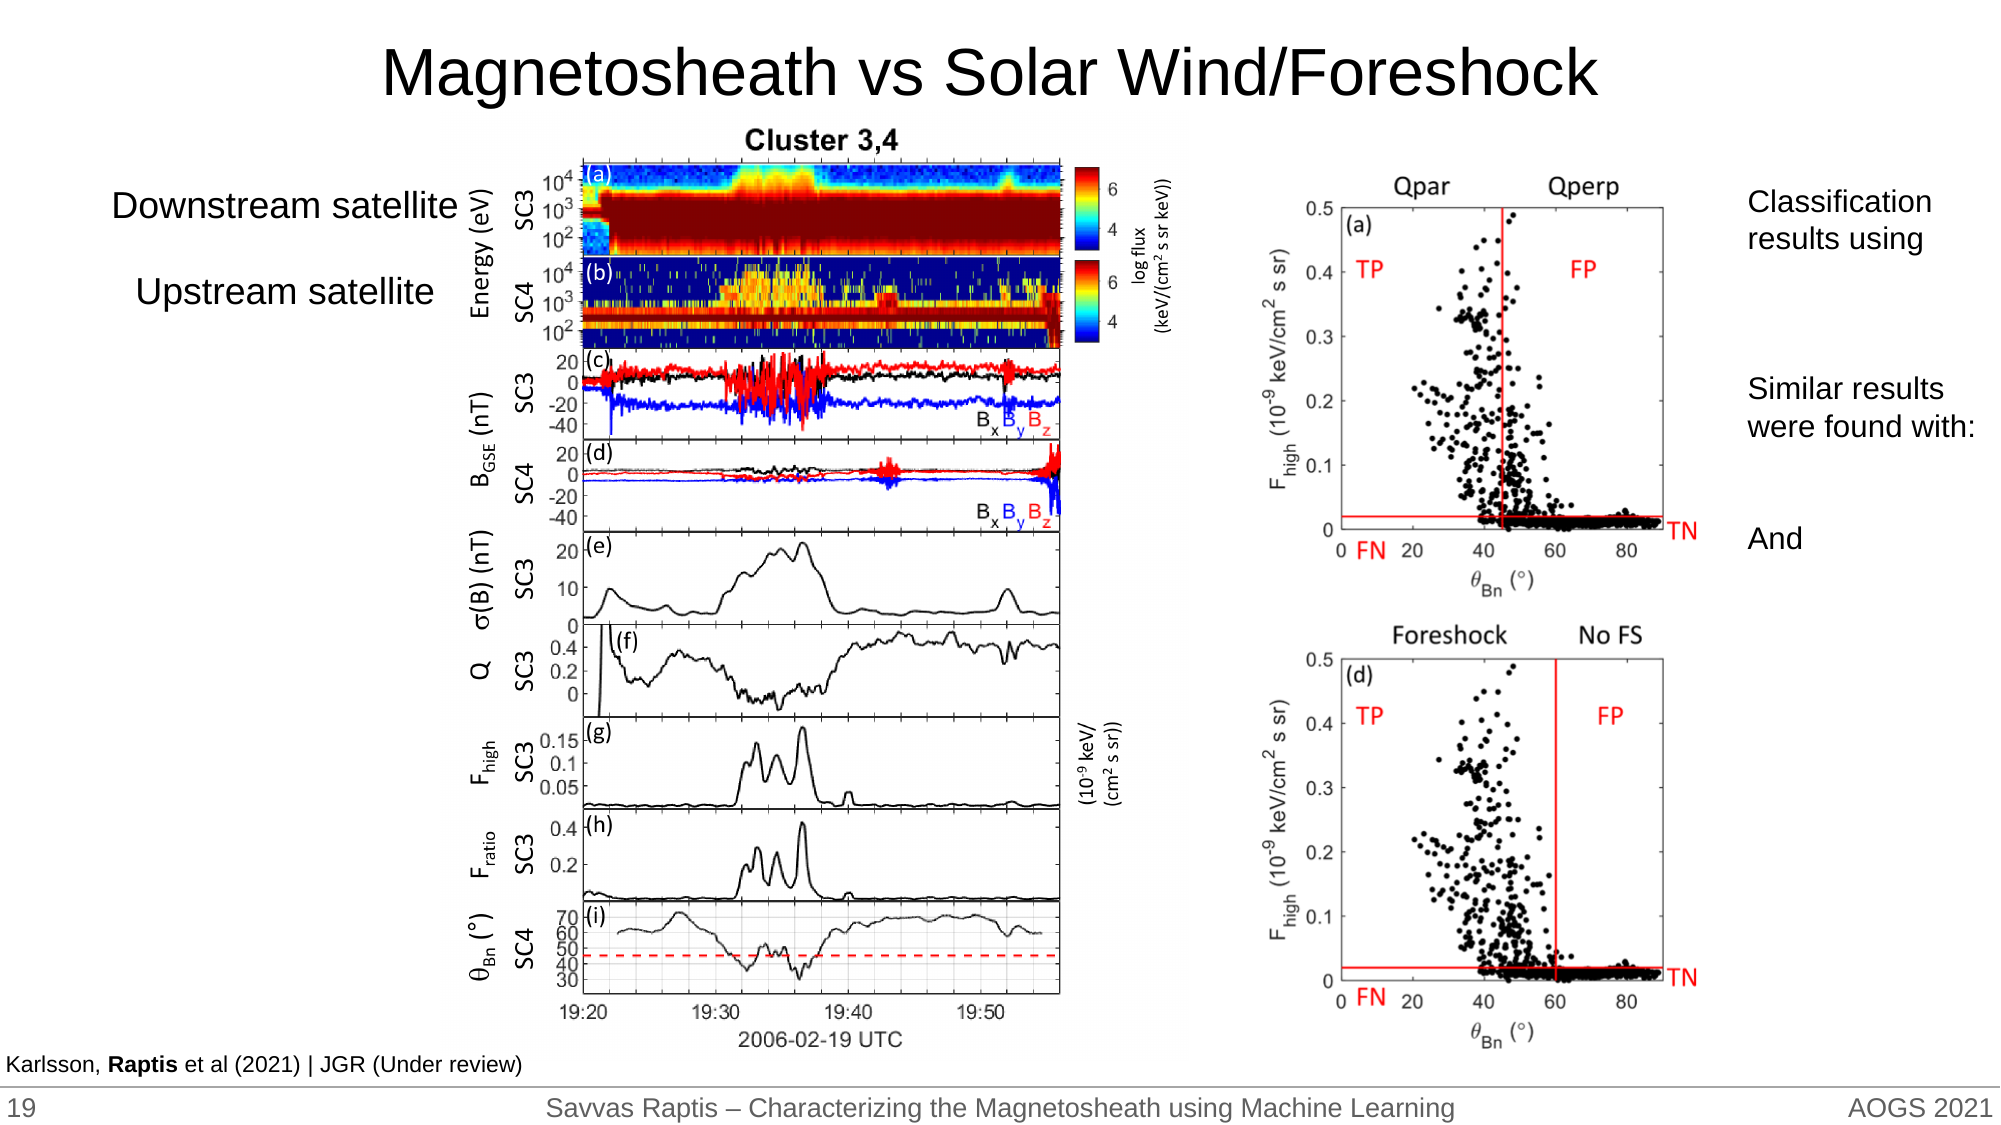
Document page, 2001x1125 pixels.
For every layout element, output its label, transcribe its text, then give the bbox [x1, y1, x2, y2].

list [440, 110, 1189, 1061]
title Magnetosheath vs Solar Wind/Foreshock [94, 7, 1906, 130]
text_box Karlsson, Raptis et al (2021) | JGR (Under review) [0, 1042, 727, 1085]
picture [1211, 153, 1701, 1086]
text_box Upstream satellite [120, 259, 440, 320]
text_box Downstream satellite [96, 173, 440, 234]
